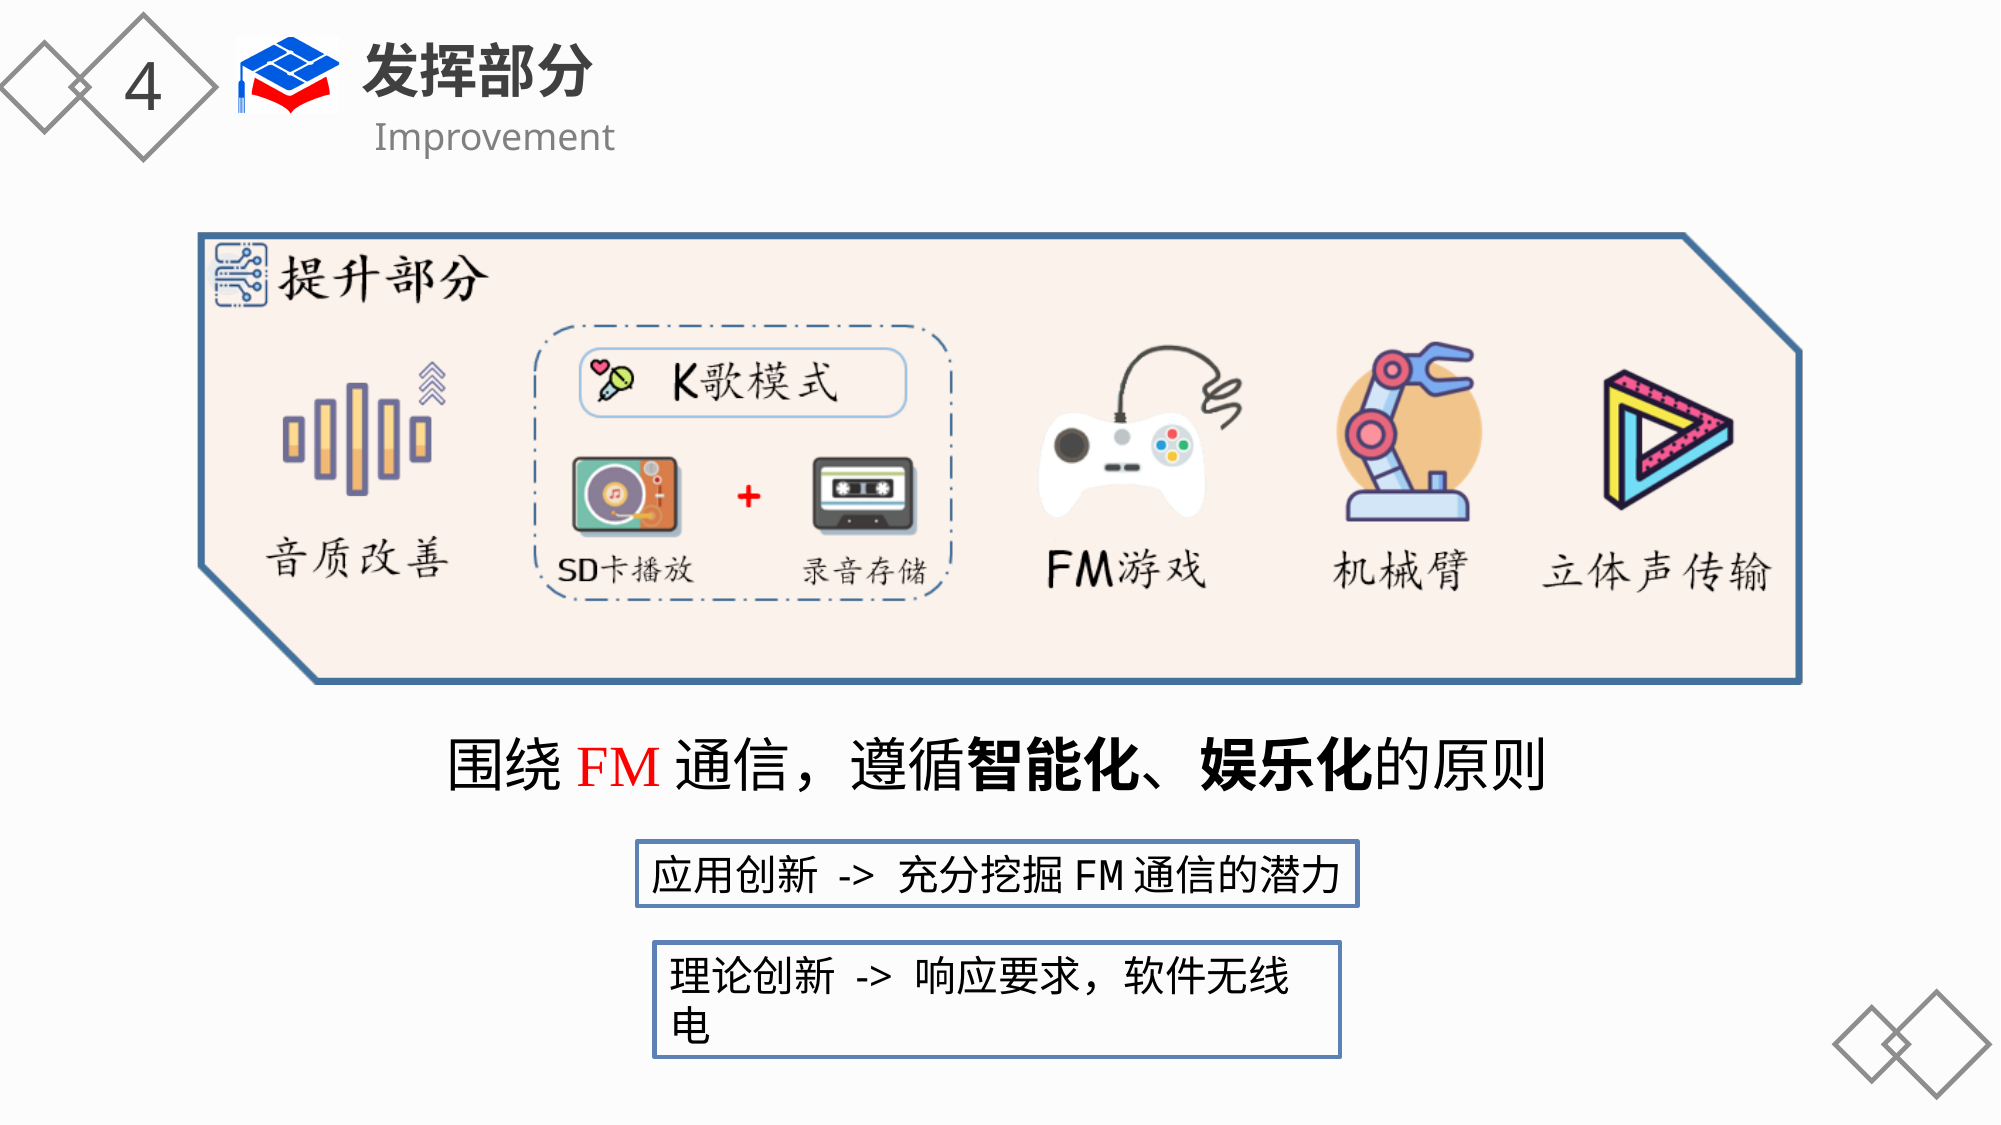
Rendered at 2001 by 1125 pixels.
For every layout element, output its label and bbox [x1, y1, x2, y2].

picture [236, 37, 340, 114]
text_box [0, 14, 1990, 1097]
picture [191, 224, 1804, 685]
